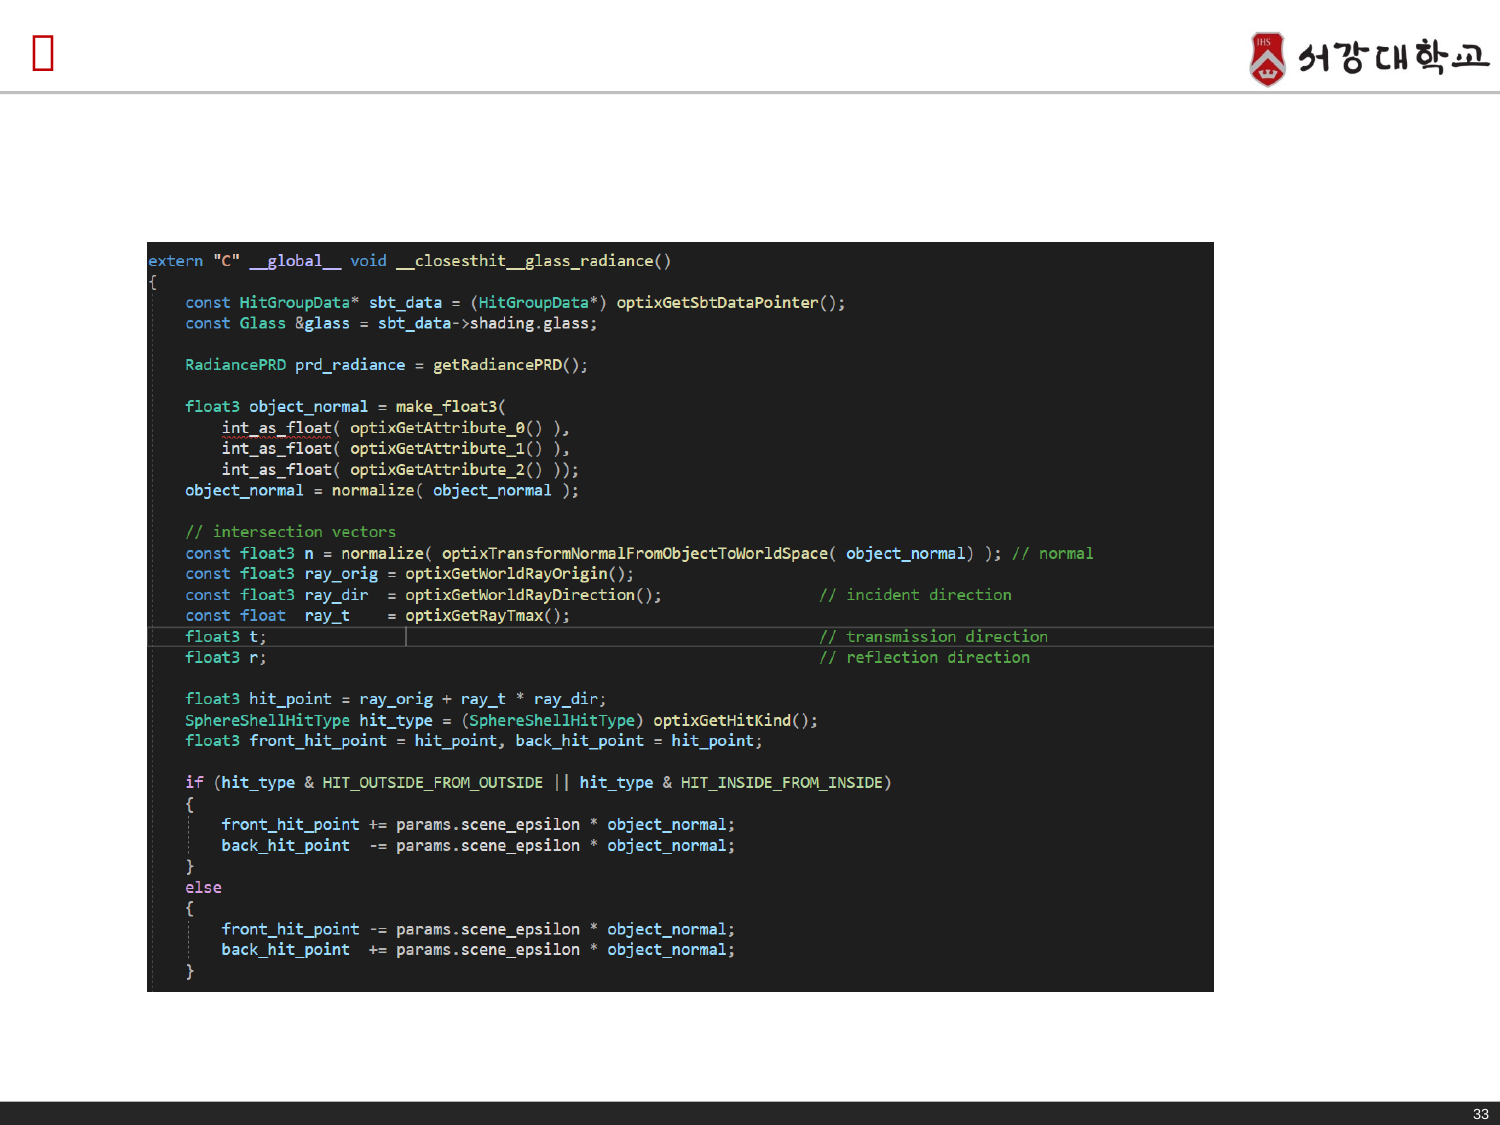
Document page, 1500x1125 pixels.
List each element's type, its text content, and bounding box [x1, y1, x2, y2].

slide_number 33 [1154, 1101, 1500, 1125]
picture [147, 241, 1214, 992]
picture [1241, 18, 1491, 90]
